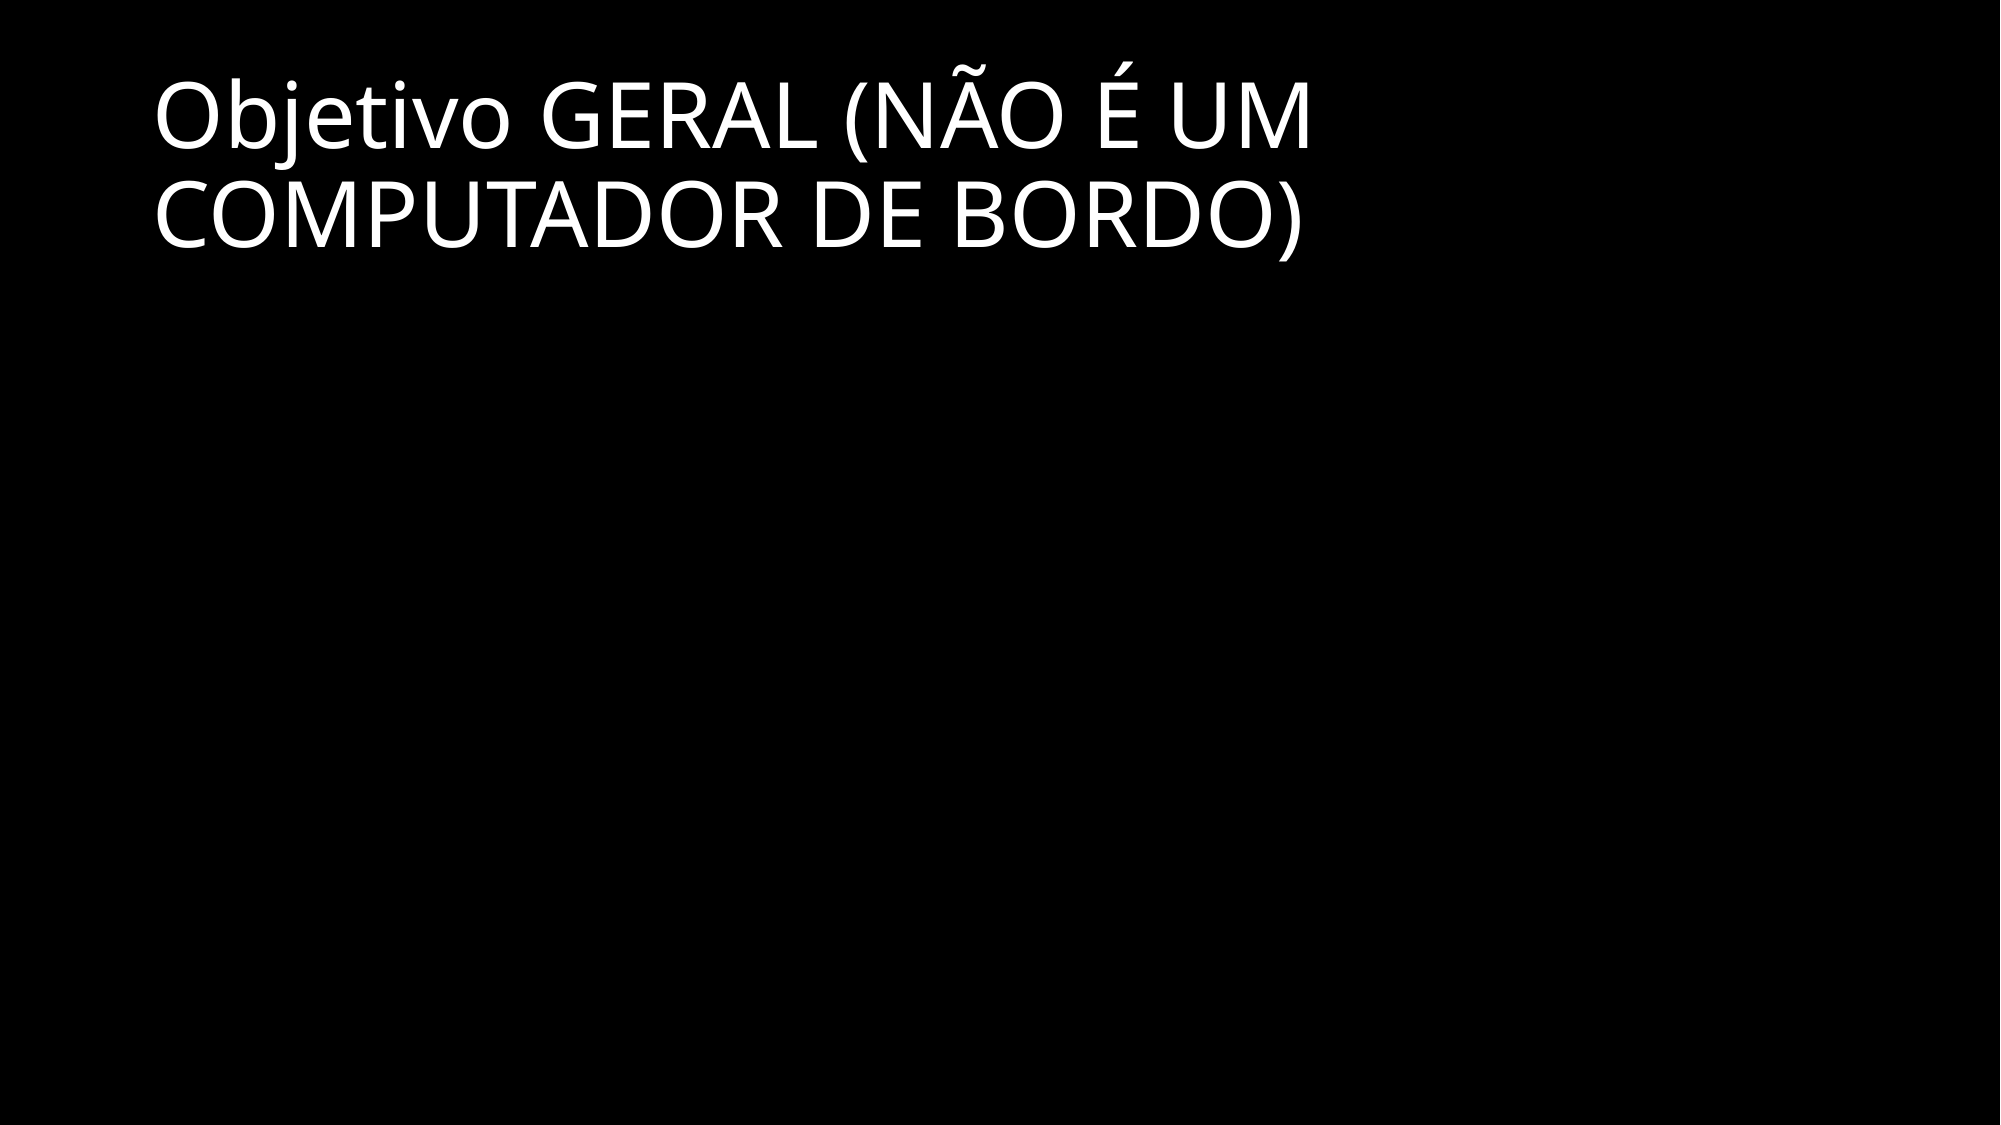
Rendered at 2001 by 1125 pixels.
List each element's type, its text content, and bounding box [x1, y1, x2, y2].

title Objetivo GERAL (NÃO É UM COMPUTADOR DE BORDO) [137, 59, 1863, 278]
